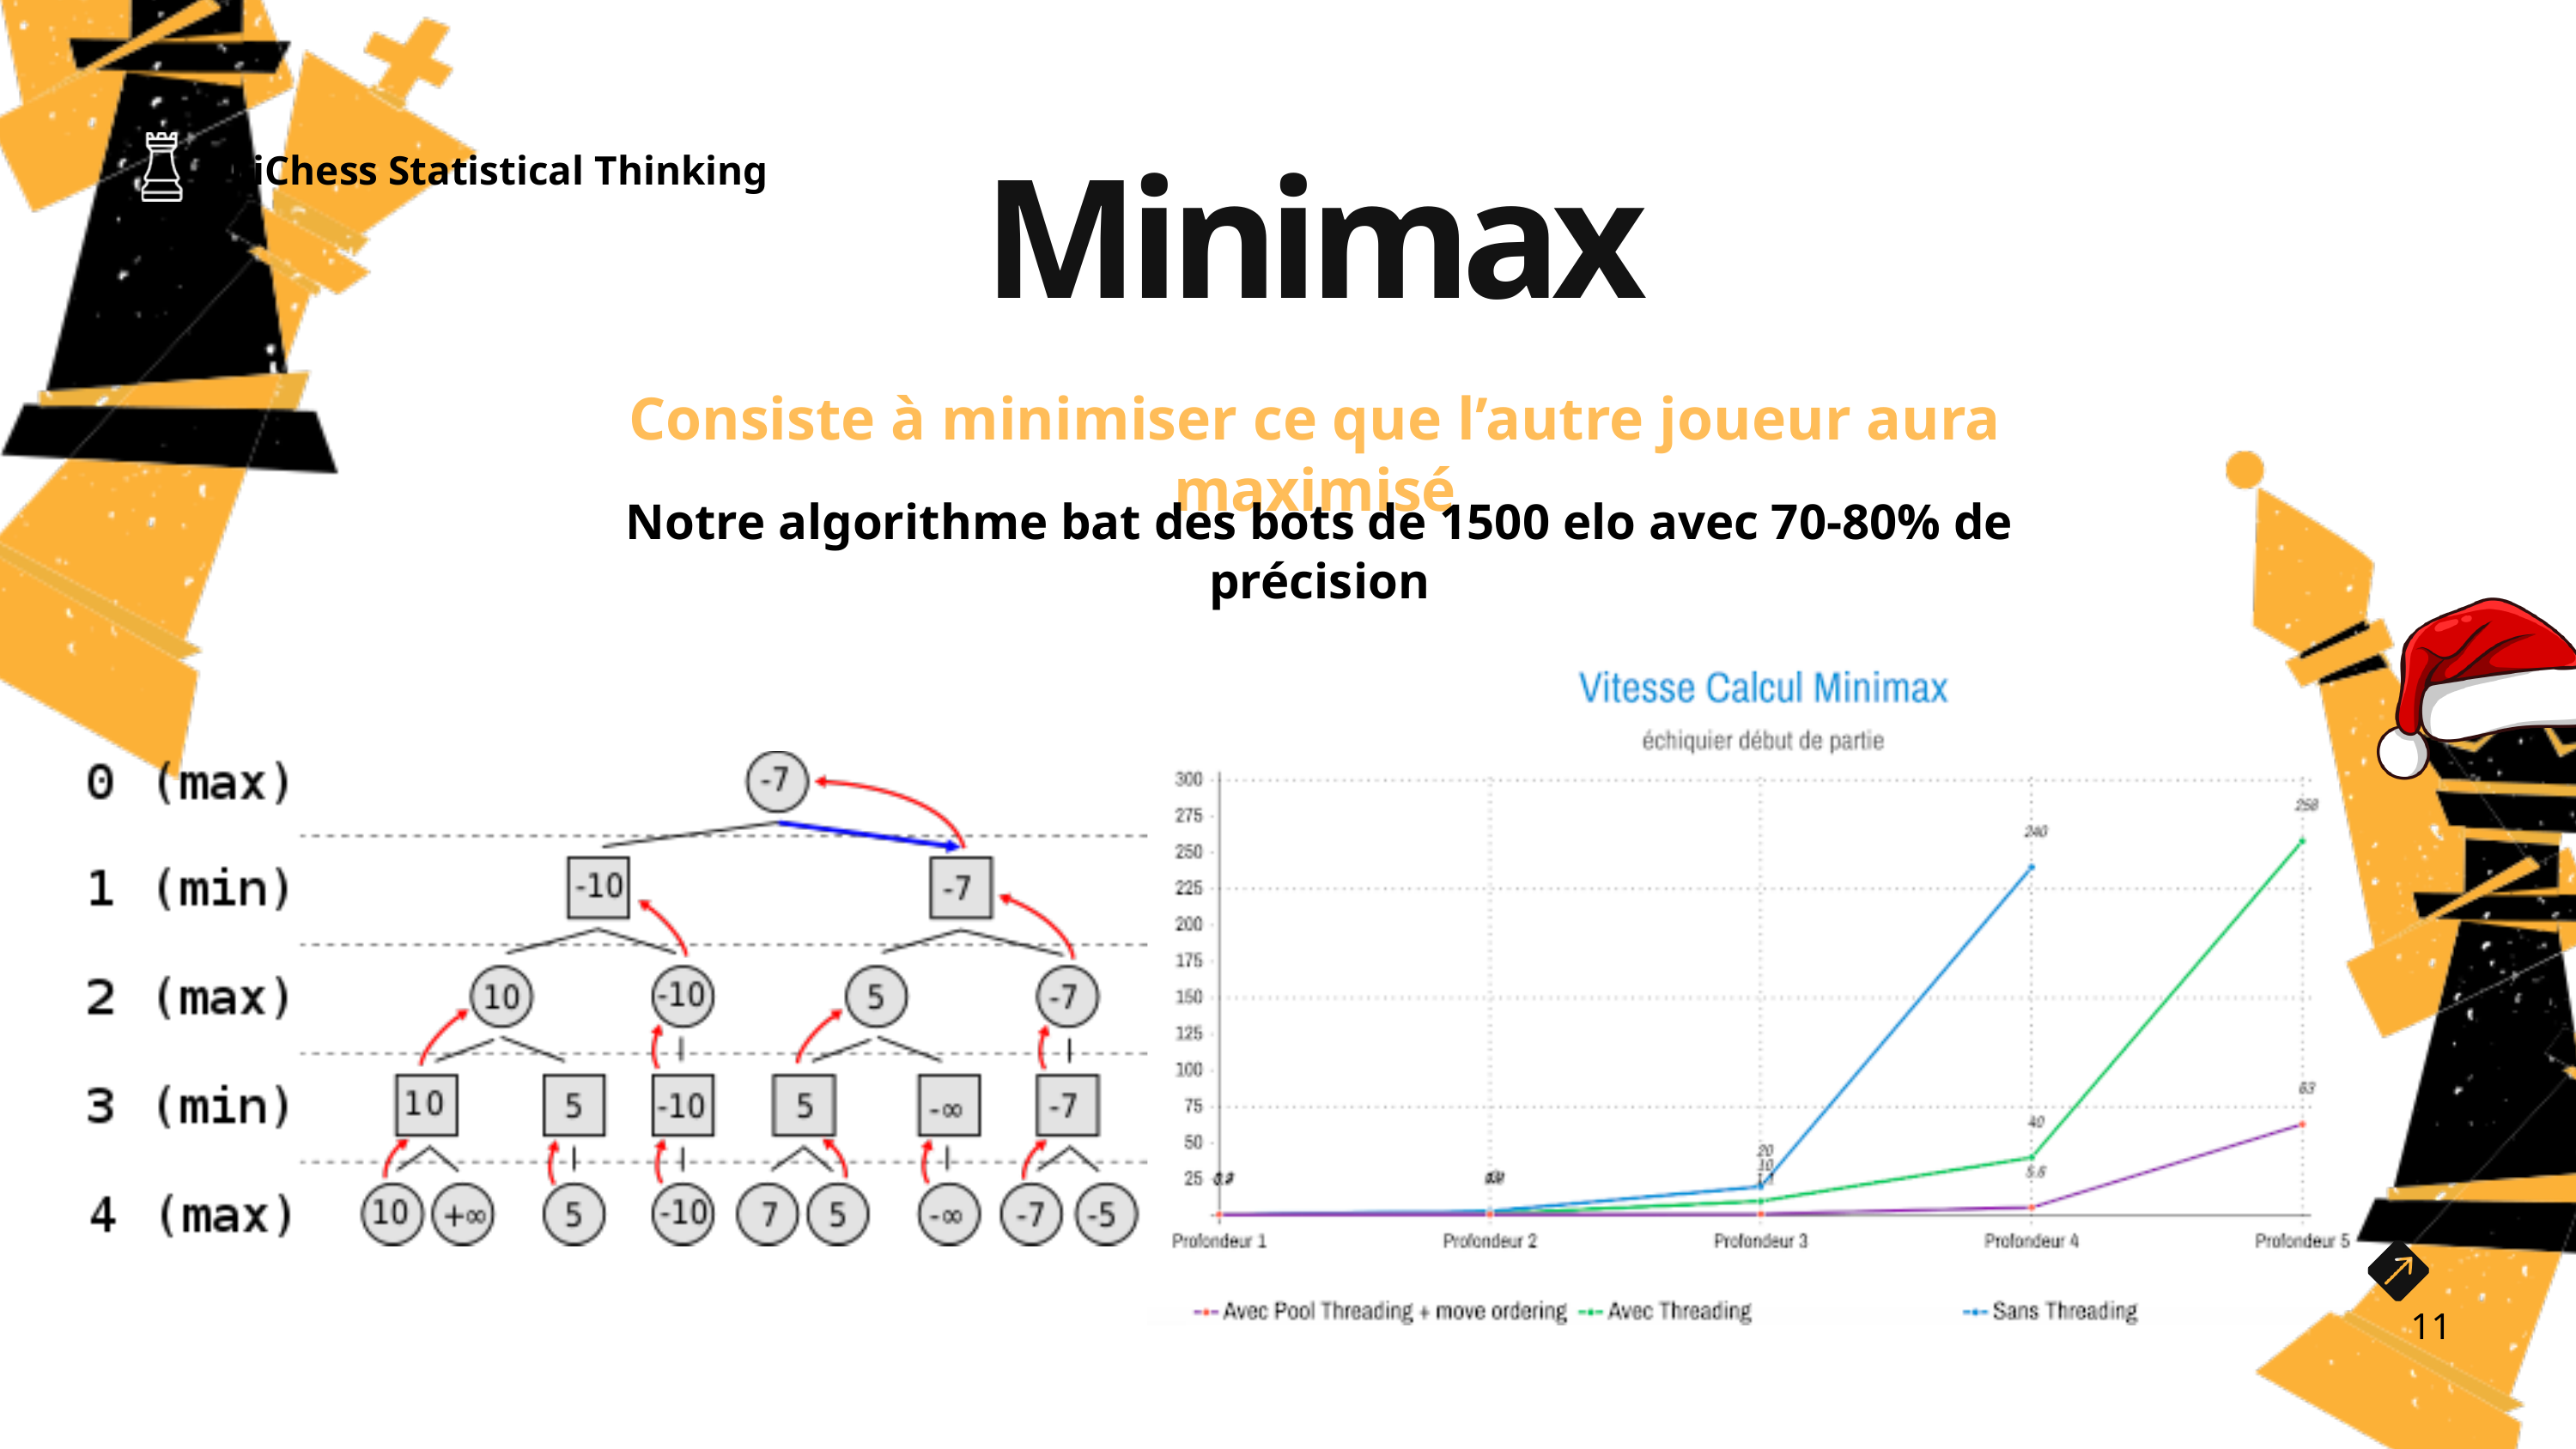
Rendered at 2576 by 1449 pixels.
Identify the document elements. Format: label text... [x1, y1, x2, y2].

text_box [141, 132, 184, 202]
text_box Notre algorithme bat des bots de 1500 elo avec 70-80% de précision [544, 490, 2095, 609]
text_box 11 [2410, 1296, 2452, 1348]
text_box [2376, 595, 2576, 780]
text_box Consiste à minimiser ce que l’autre joueur aura maximisé [536, 380, 2095, 523]
text_box [1147, 646, 2225, 1325]
text_box [2225, 450, 2576, 1449]
text_box Minimax [585, 178, 2046, 332]
text_box [2365, 1237, 2432, 1304]
text_box [0, 0, 480, 780]
text_box [59, 751, 1148, 1247]
text_box LiChess Statistical Thinking [230, 144, 783, 193]
